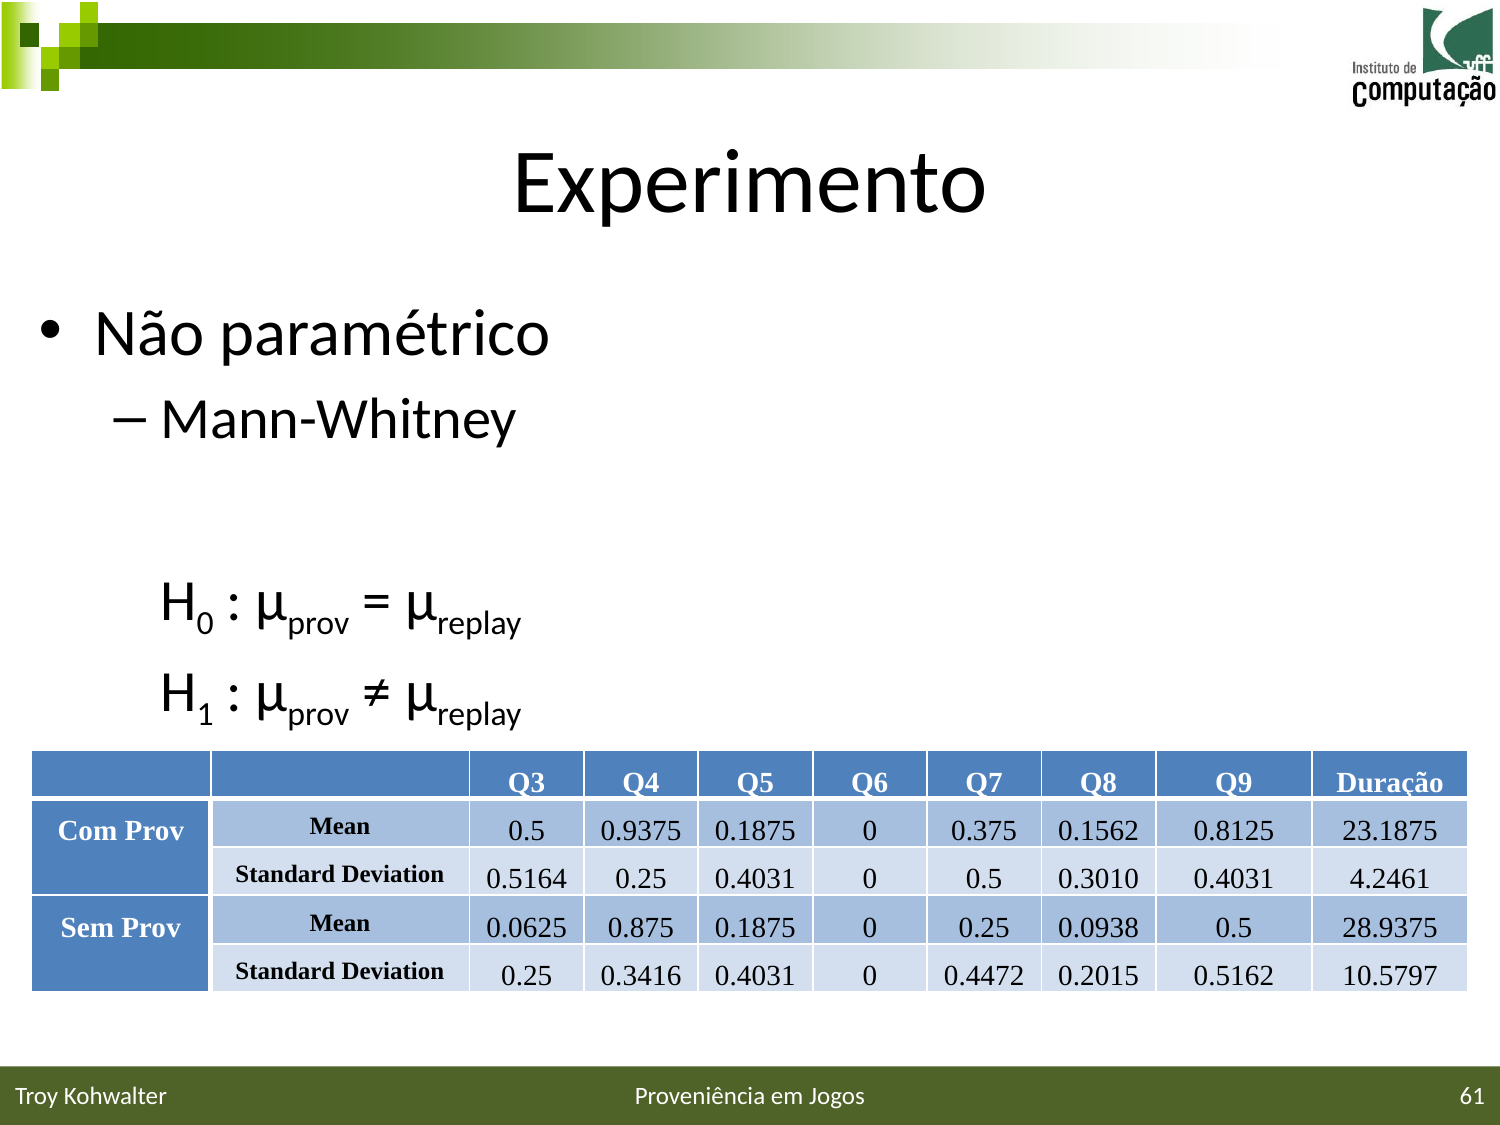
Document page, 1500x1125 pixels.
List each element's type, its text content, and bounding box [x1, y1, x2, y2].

table_cell Sem Prov [32, 896, 208, 991]
table_cell 0.3010 [1042, 848, 1155, 894]
table_header Q7 [928, 751, 1041, 796]
table_cell 0.5 [928, 848, 1041, 894]
table_cell 0.5 [1157, 896, 1311, 943]
table_cell 0.9375 [585, 801, 697, 846]
table_cell 0.4031 [1157, 848, 1311, 894]
table_cell 0.1875 [699, 801, 812, 846]
table_cell 0.4031 [699, 848, 812, 894]
table_header Q3 [470, 751, 583, 796]
table_cell 0.375 [928, 801, 1041, 846]
table_header Q4 [585, 751, 697, 796]
table_cell 0.25 [470, 945, 583, 991]
table_cell 0.5164 [470, 848, 583, 894]
table_cell 0.25 [928, 896, 1041, 943]
table_cell 0.5162 [1157, 945, 1311, 991]
table_header [212, 751, 469, 796]
table_header Q6 [814, 751, 926, 796]
slide_number Troy Kohwalter [0, 1065, 350, 1125]
table_cell Standard Deviation [213, 945, 469, 991]
table_cell Mean [213, 801, 469, 846]
table_cell 0 [814, 801, 926, 846]
table_cell 0.3416 [585, 945, 697, 991]
title Experimento [75, 82, 1425, 270]
table_cell 23.1875 [1313, 801, 1467, 846]
slide_number 61 [1149, 1065, 1500, 1125]
table_header Q9 [1157, 751, 1311, 796]
table_header Duração [1313, 751, 1467, 796]
table_cell 0.0625 [470, 896, 583, 943]
table_cell Mean [213, 896, 469, 943]
table_cell 0.4031 [699, 945, 812, 991]
table_cell Com Prov [32, 801, 208, 894]
table_cell 0.8125 [1157, 801, 1311, 846]
table_cell 0.25 [585, 848, 697, 894]
table_cell 0.1875 [699, 896, 812, 943]
table_cell 0 [814, 896, 926, 943]
table_header [32, 751, 210, 796]
table_cell 0.1562 [1042, 801, 1155, 846]
table_cell Standard Deviation [213, 848, 469, 894]
table_cell 0.2015 [1042, 945, 1155, 991]
table_cell 0.0938 [1042, 896, 1155, 943]
table_header Q5 [699, 751, 812, 796]
table_cell 0.5 [470, 801, 583, 846]
table_cell 0.875 [585, 896, 697, 943]
footer Proveniência em Jogos [512, 1065, 988, 1125]
table_cell 10.5797 [1313, 945, 1467, 991]
table_cell 0 [814, 848, 926, 894]
table_header Q8 [1042, 751, 1155, 796]
table_cell 0.4472 [928, 945, 1041, 991]
table_cell 4.2461 [1313, 848, 1467, 894]
table_cell 0 [814, 945, 926, 991]
list Não paramétrico Mann-Whitney H0 : μprov = μreplay H1 : μprov ≠ μreplay [23, 281, 1477, 1055]
table_cell 28.9375 [1313, 896, 1467, 943]
